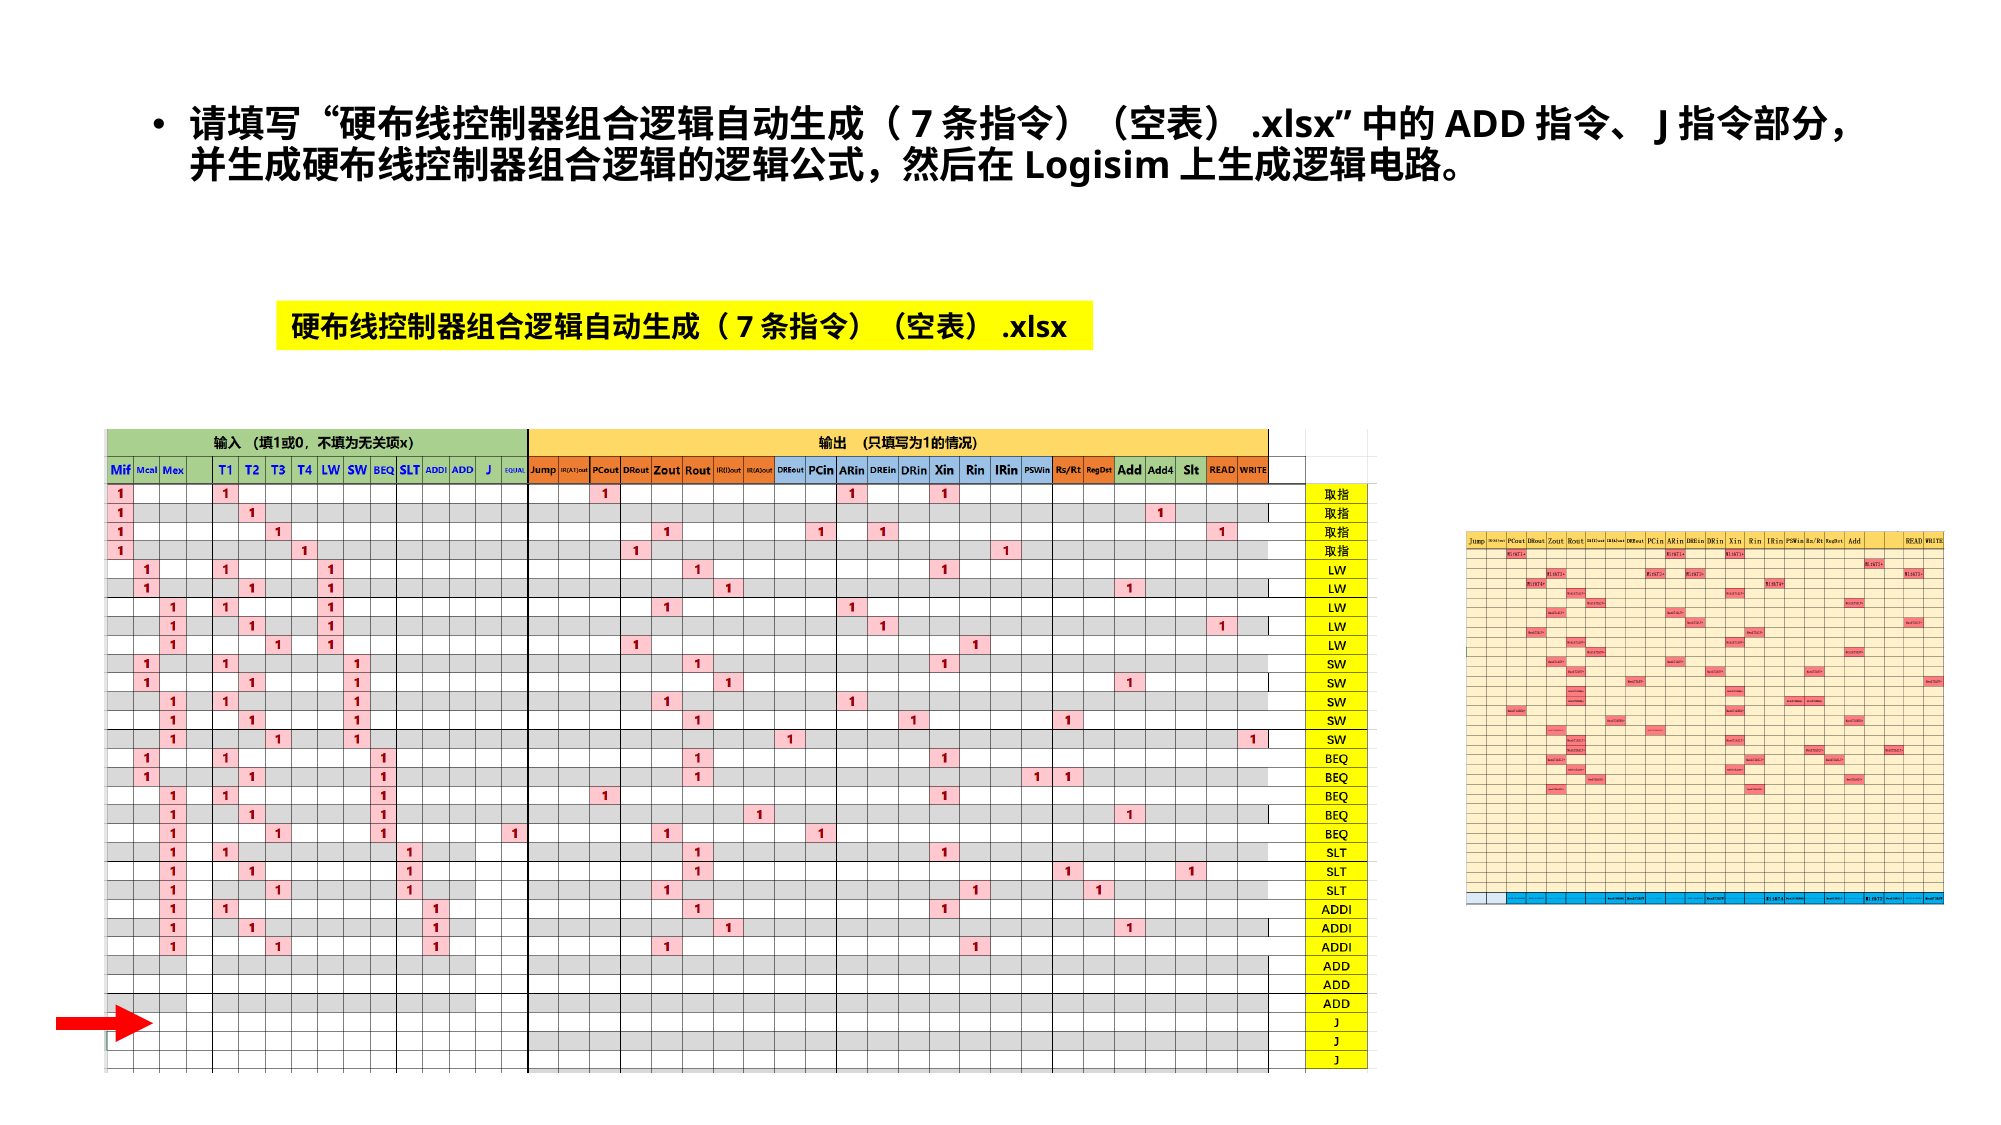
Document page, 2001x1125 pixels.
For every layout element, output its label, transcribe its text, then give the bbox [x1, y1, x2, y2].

text_box 硬布线控制器组合逻辑自动生成（7条指令）（空表）.xlsx [276, 300, 1094, 351]
picture [1466, 531, 1945, 906]
list 请填写“硬布线控制器组合逻辑自动生成（7条指令）（空表）.xlsx”中的ADD指令、J指令部分，并生成硬布线控制器组合逻辑的逻辑公式，然后在Logisim上生成逻辑电路。 [137, 98, 1863, 812]
picture [104, 429, 1377, 1073]
